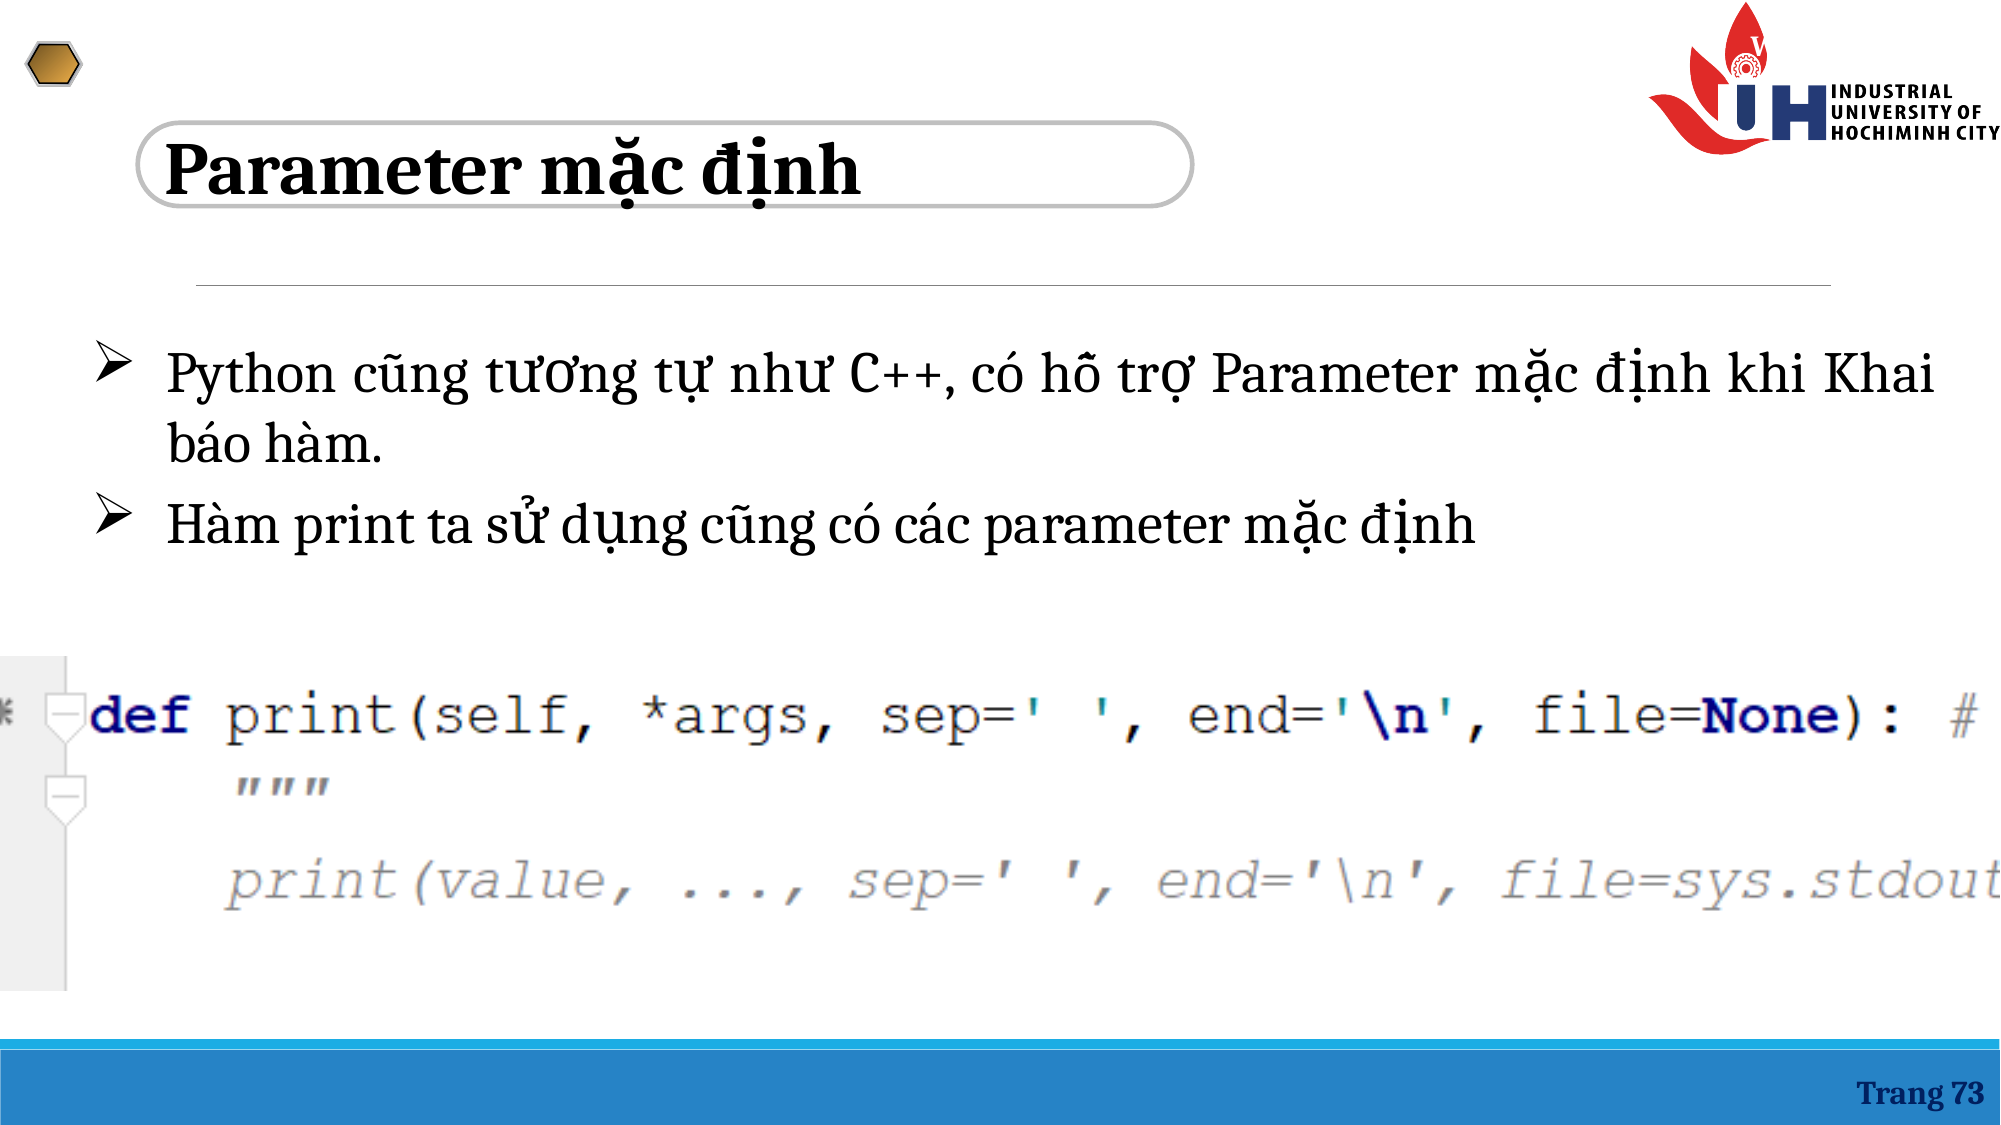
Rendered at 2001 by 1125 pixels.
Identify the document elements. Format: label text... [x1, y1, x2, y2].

picture [0, 656, 2000, 991]
slide_number Trang 73 [1952, 1060, 2000, 1121]
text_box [24, 41, 1193, 207]
picture [1648, 1, 2000, 155]
text_box Python cũng tương tự như C++, có hỗ trợ Parameter mặc định khi Khai báo hàm. Hàm print ta sử dụng cũng có các parameter mặc định [76, 1001, 1952, 1125]
text_box Python cũng tương tự như C++, có hỗ trợ Parameter mặc định khi Khai báo hàm. Hàm print ta sử dụng cũng có các parameter mặc định [76, 326, 1952, 652]
